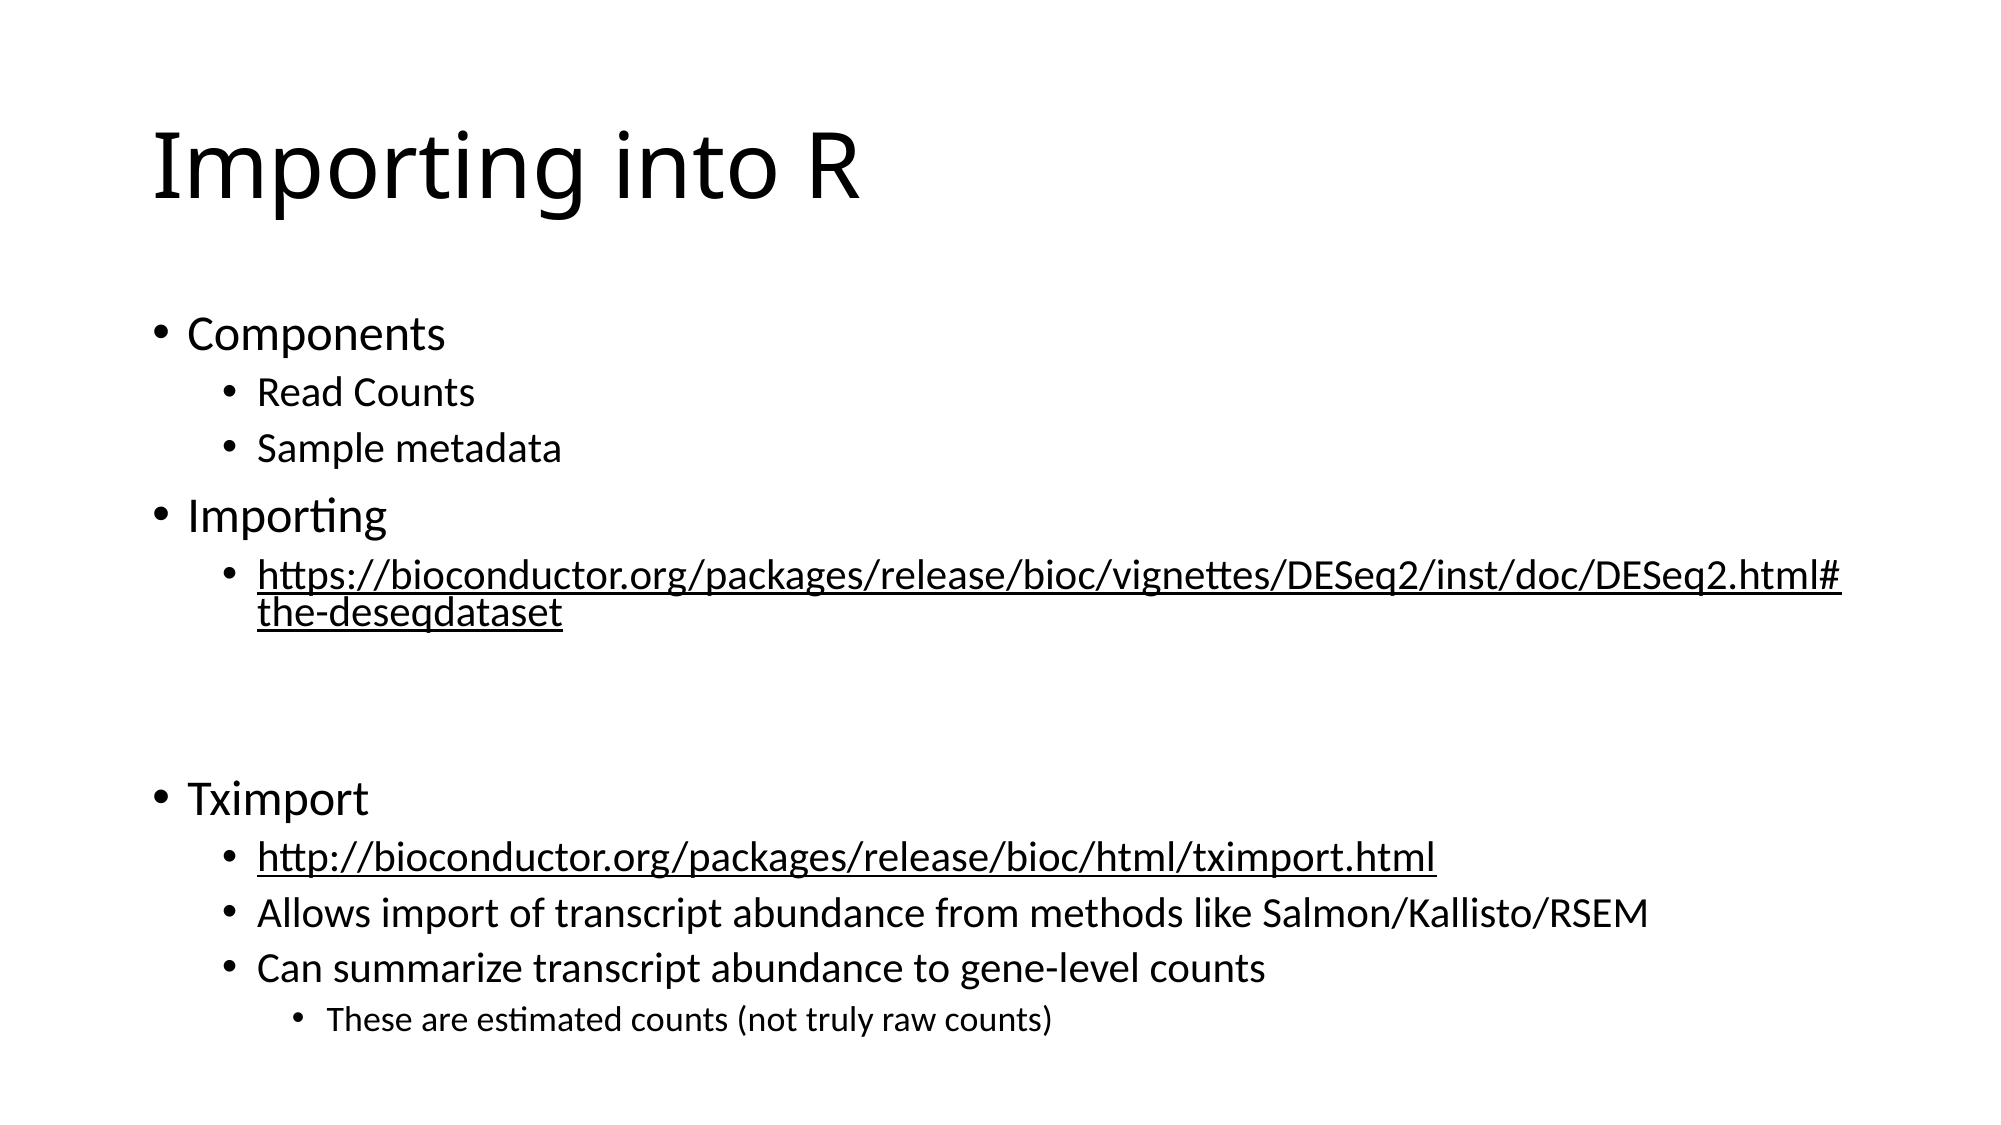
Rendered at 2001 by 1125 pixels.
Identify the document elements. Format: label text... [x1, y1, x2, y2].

list Components Read Counts Sample metadata Importing https://bioconductor.org/packages/release/bioc/vignettes/DESeq2/inst/doc/DESeq2.html#the-deseqdataset Tximport http://bioconductor.org/packages/release/bioc/html/tximport.html Allows import of transcript abundance from methods like Salmon/Kallisto/RSEM Can summarize transcript abundance to gene-level counts These are estimated counts (not truly raw counts) [137, 299, 1863, 1014]
title Importing into R [137, 59, 1863, 278]
